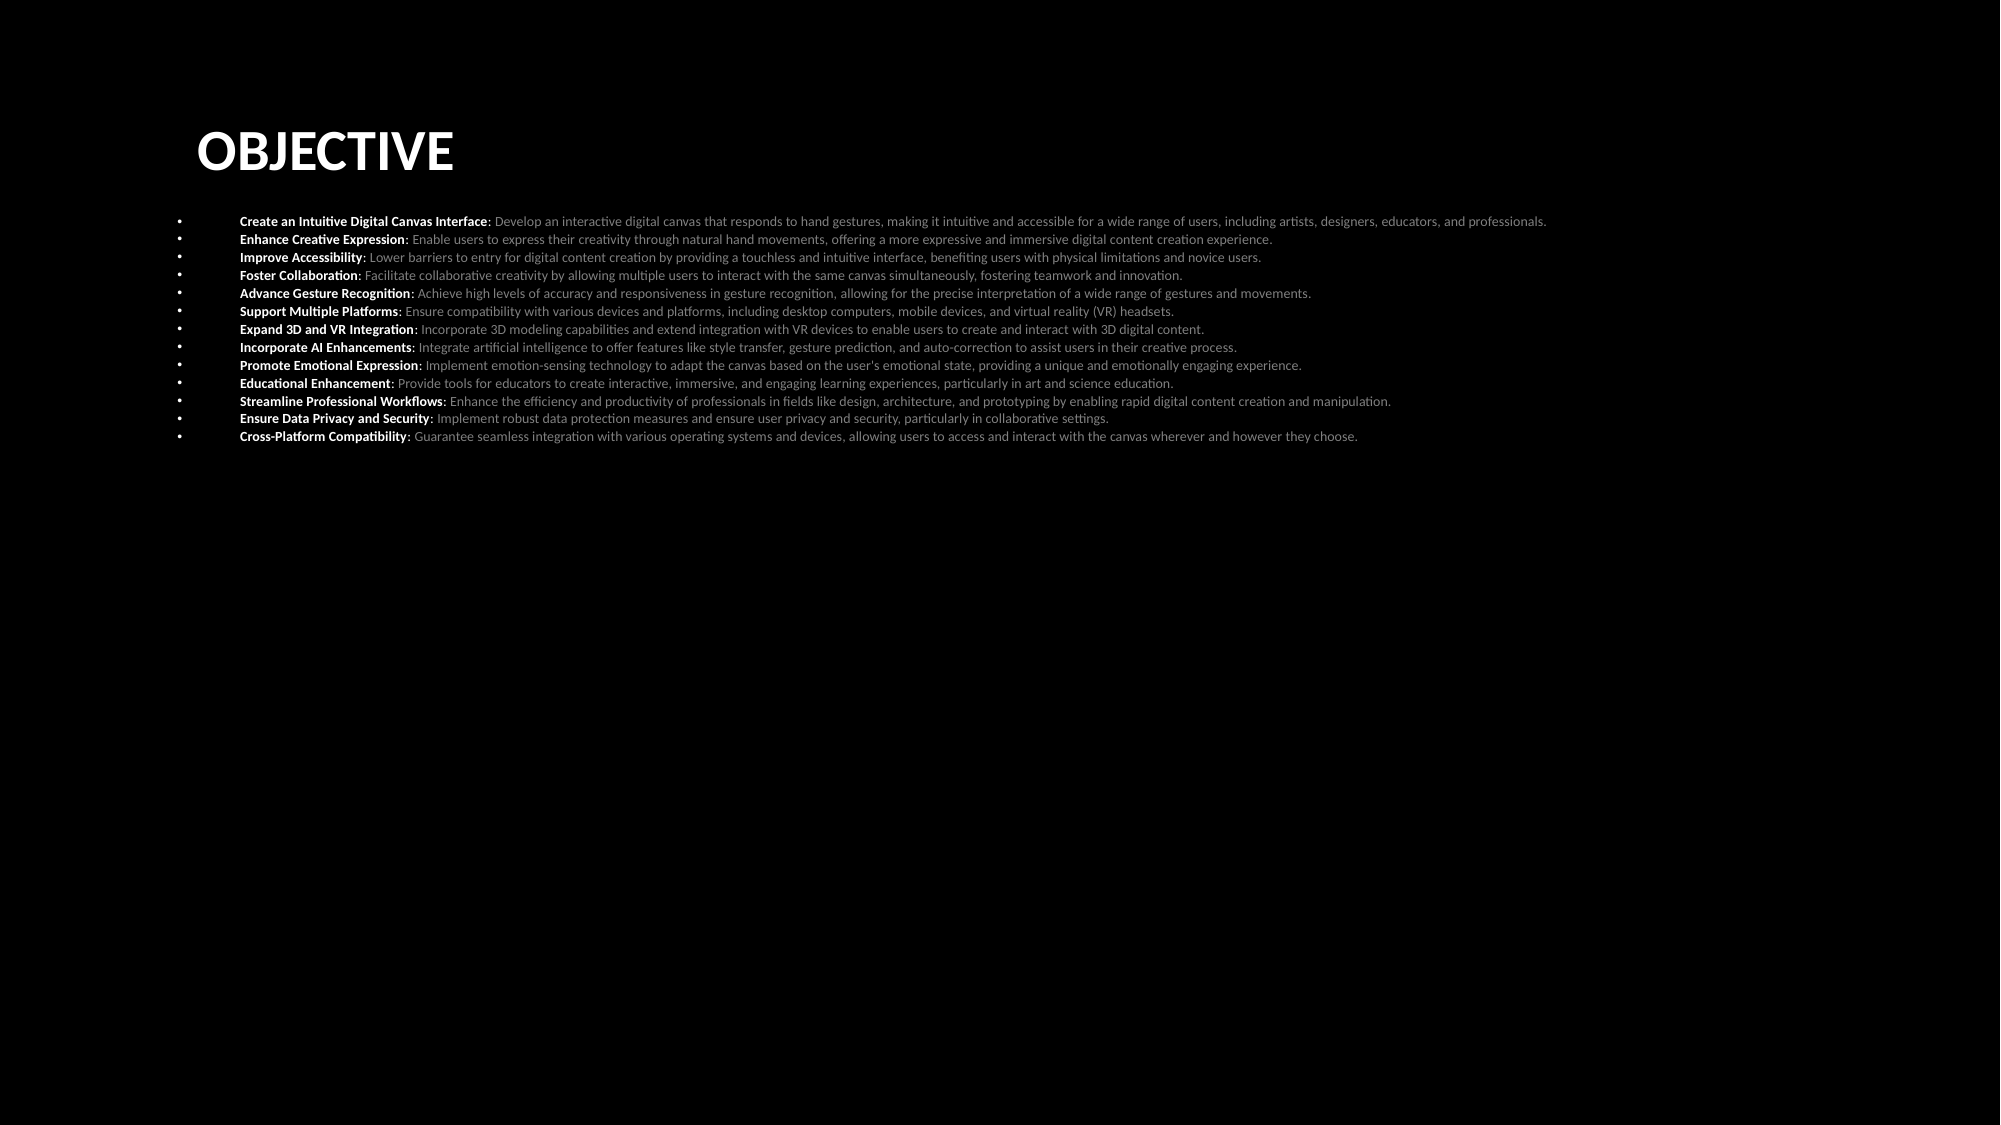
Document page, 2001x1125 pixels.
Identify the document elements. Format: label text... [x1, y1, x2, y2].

title OBJECTIVE [0, 44, 1206, 191]
subtitle Create an Intuitive Digital Canvas Interface: Develop an interactive digital canvas that responds to hand gestures, making it intuitive and accessible for a wide range of users, including artists, designers, educators, and professionals. Enhance Creative Expression: Enable users to express their creativity through natural hand movements, offering a more expressive and immersive digital content creation experience. Improve Accessibility: Lower barriers to entry for digital content creation by providing a touchless and intuitive interface, benefiting users with physical limitations and novice users. Foster Collaboration: Facilitate collaborative creativity by allowing multiple users to interact with the same canvas simultaneously, fostering teamwork and innovation. Advance Gesture Recognition: Achieve high levels of accuracy and responsiveness in gesture recognition, allowing for the precise interpretation of a wide range of gestures and movements. Support Multiple Platforms: Ensure compatibility with various devices and platforms, including desktop computers, mobile devices, and virtual reality (VR) headsets. Expand 3D and VR Integration: Incorporate 3D modeling capabilities and extend integration with VR devices to enable users to create and interact with 3D digital content. Incorporate AI Enhancements: Integrate artificial intelligence to offer features like style transfer, gesture prediction, and auto-correction to assist users in their creative process. Promote Emotional Expression: Implement emotion-sensing technology to adapt the canvas based on the user's emotional state, providing a unique and emotionally engaging experience. Educational Enhancement: Provide tools for educators to create interactive, immersive, and engaging learning experiences, particularly in art and science education. Streamline Professional Workflows: Enhance the efficiency and productivity of professionals in fields like design, architecture, and prototyping by enabling rapid digital content creation and manipulation. Ensure Data Privacy and Security: Implement robust data protection measures and ensure user privacy and security, particularly in collaborative settings. Cross-Platform Compatibility: Guarantee seamless integration with various operating systems and devices, allowing users to access and interact with the canvas wherever and however they choose. [162, 206, 1663, 479]
